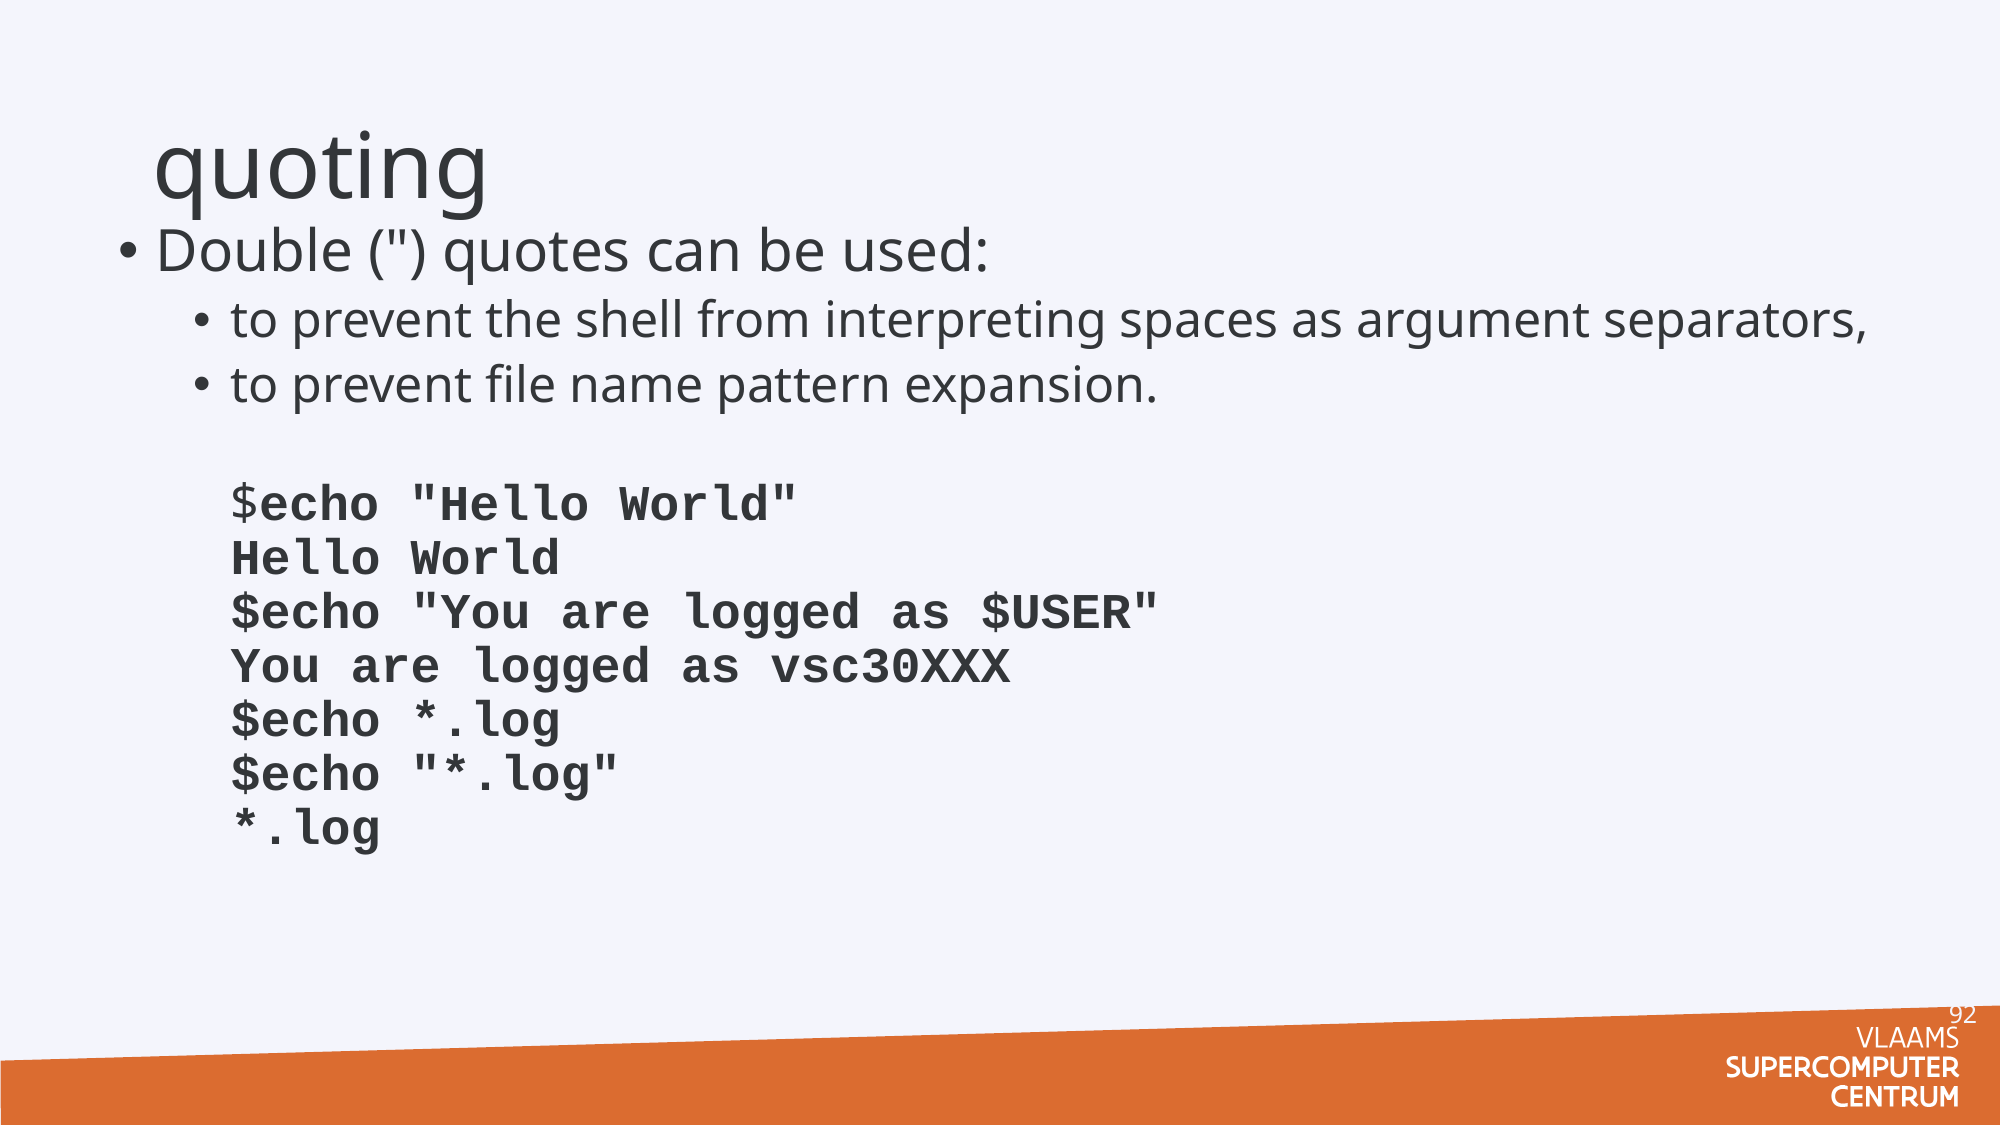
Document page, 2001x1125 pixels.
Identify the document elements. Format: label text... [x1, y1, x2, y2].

title quoting [137, 59, 1863, 221]
picture [1725, 1021, 1960, 1117]
slide_number 92 [1787, 992, 1993, 1040]
list Double (") quotes can be used: to prevent the shell from interpreting spaces as argument separators, to prevent file name pattern expansion. $echo "Hello World" Hello World $echo "You are logged as $USER" You are logged as vsc30XXX $echo *.log $echo "*.log" *.log [118, 221, 1941, 948]
